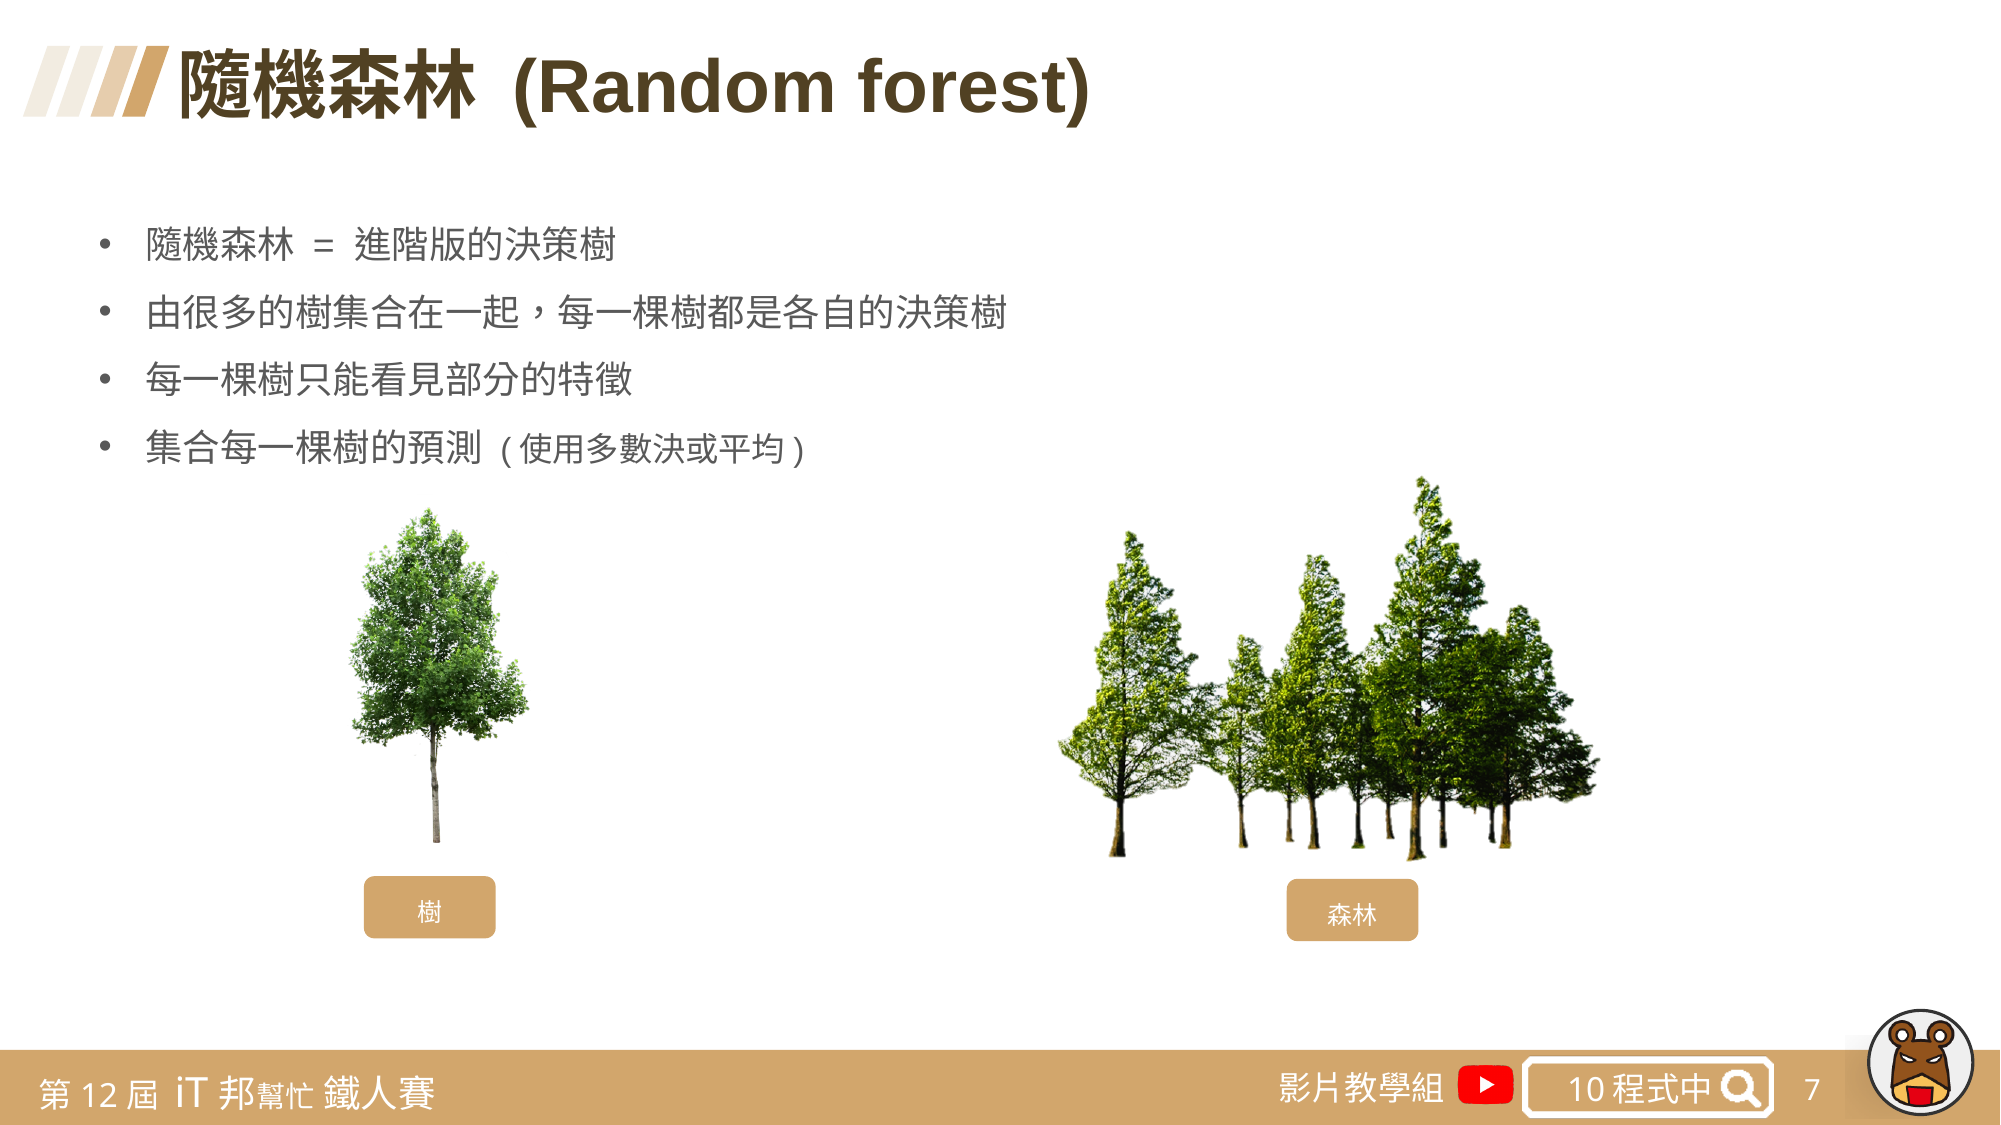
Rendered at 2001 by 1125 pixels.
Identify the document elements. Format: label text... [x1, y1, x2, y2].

text_box 樹 [362, 875, 497, 940]
picture [327, 494, 550, 843]
picture [1871, 1012, 1971, 1112]
list 隨機森林 (Random forest) [162, 40, 1691, 138]
text_box 森林 [1285, 911, 1420, 943]
text_box 隨機森林 = 進階版的決策樹 由很多的樹集合在一起，每一棵樹都是各自的決策樹 每一棵樹只能看見部分的特徵 集合每一棵樹的預測 (使用多數決或平均) [83, 191, 1094, 611]
picture [1410, 962, 1774, 1125]
picture [1032, 426, 1673, 911]
